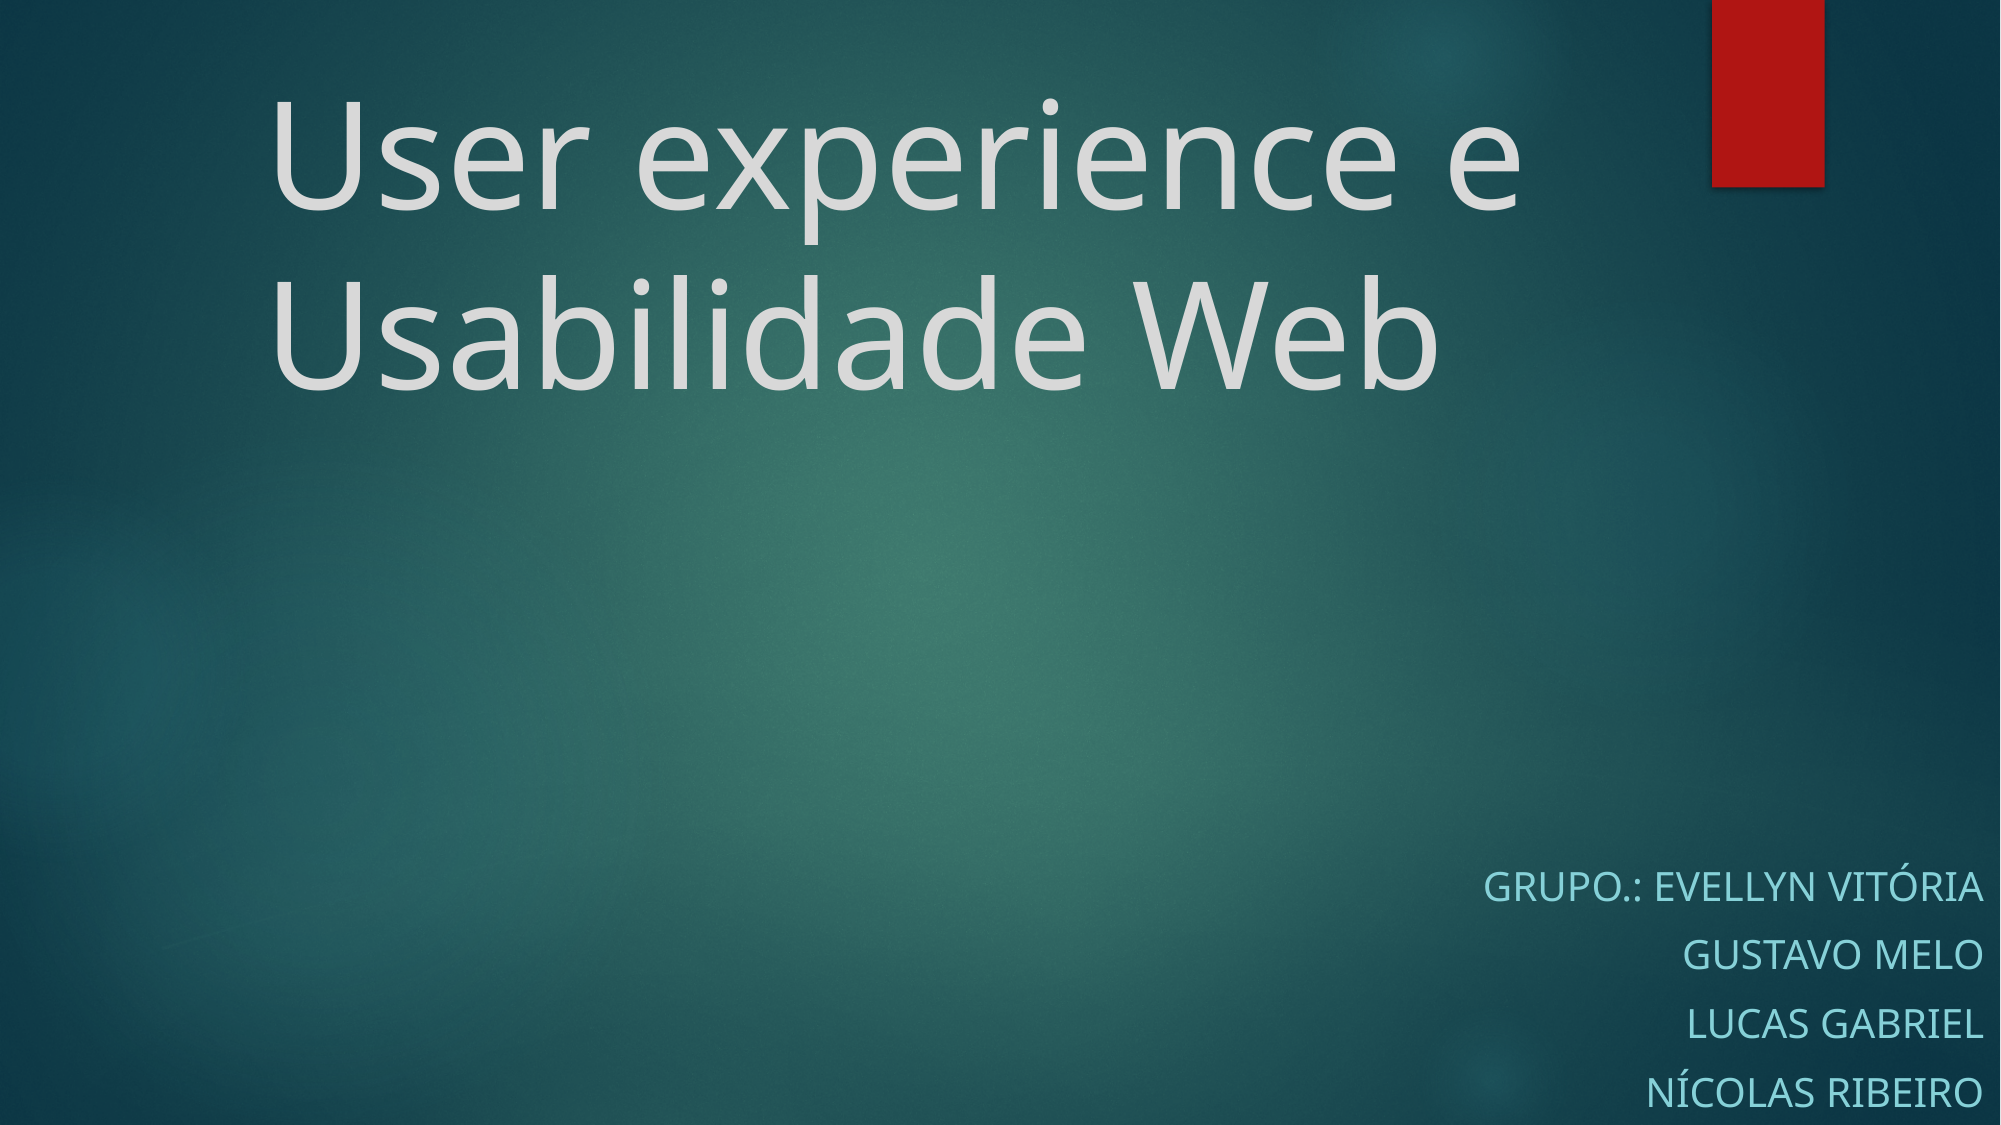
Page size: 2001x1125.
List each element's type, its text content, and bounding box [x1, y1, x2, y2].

picture [0, 0, 2001, 1125]
title User experience e Usabilidade Web [249, 35, 1750, 428]
subtitle GRUPO.: EVELLYN VITÓRIA GUSTAVO MELO LUCAS GABRIEL NÍCOLAS RIBEIRO [500, 853, 2000, 1125]
